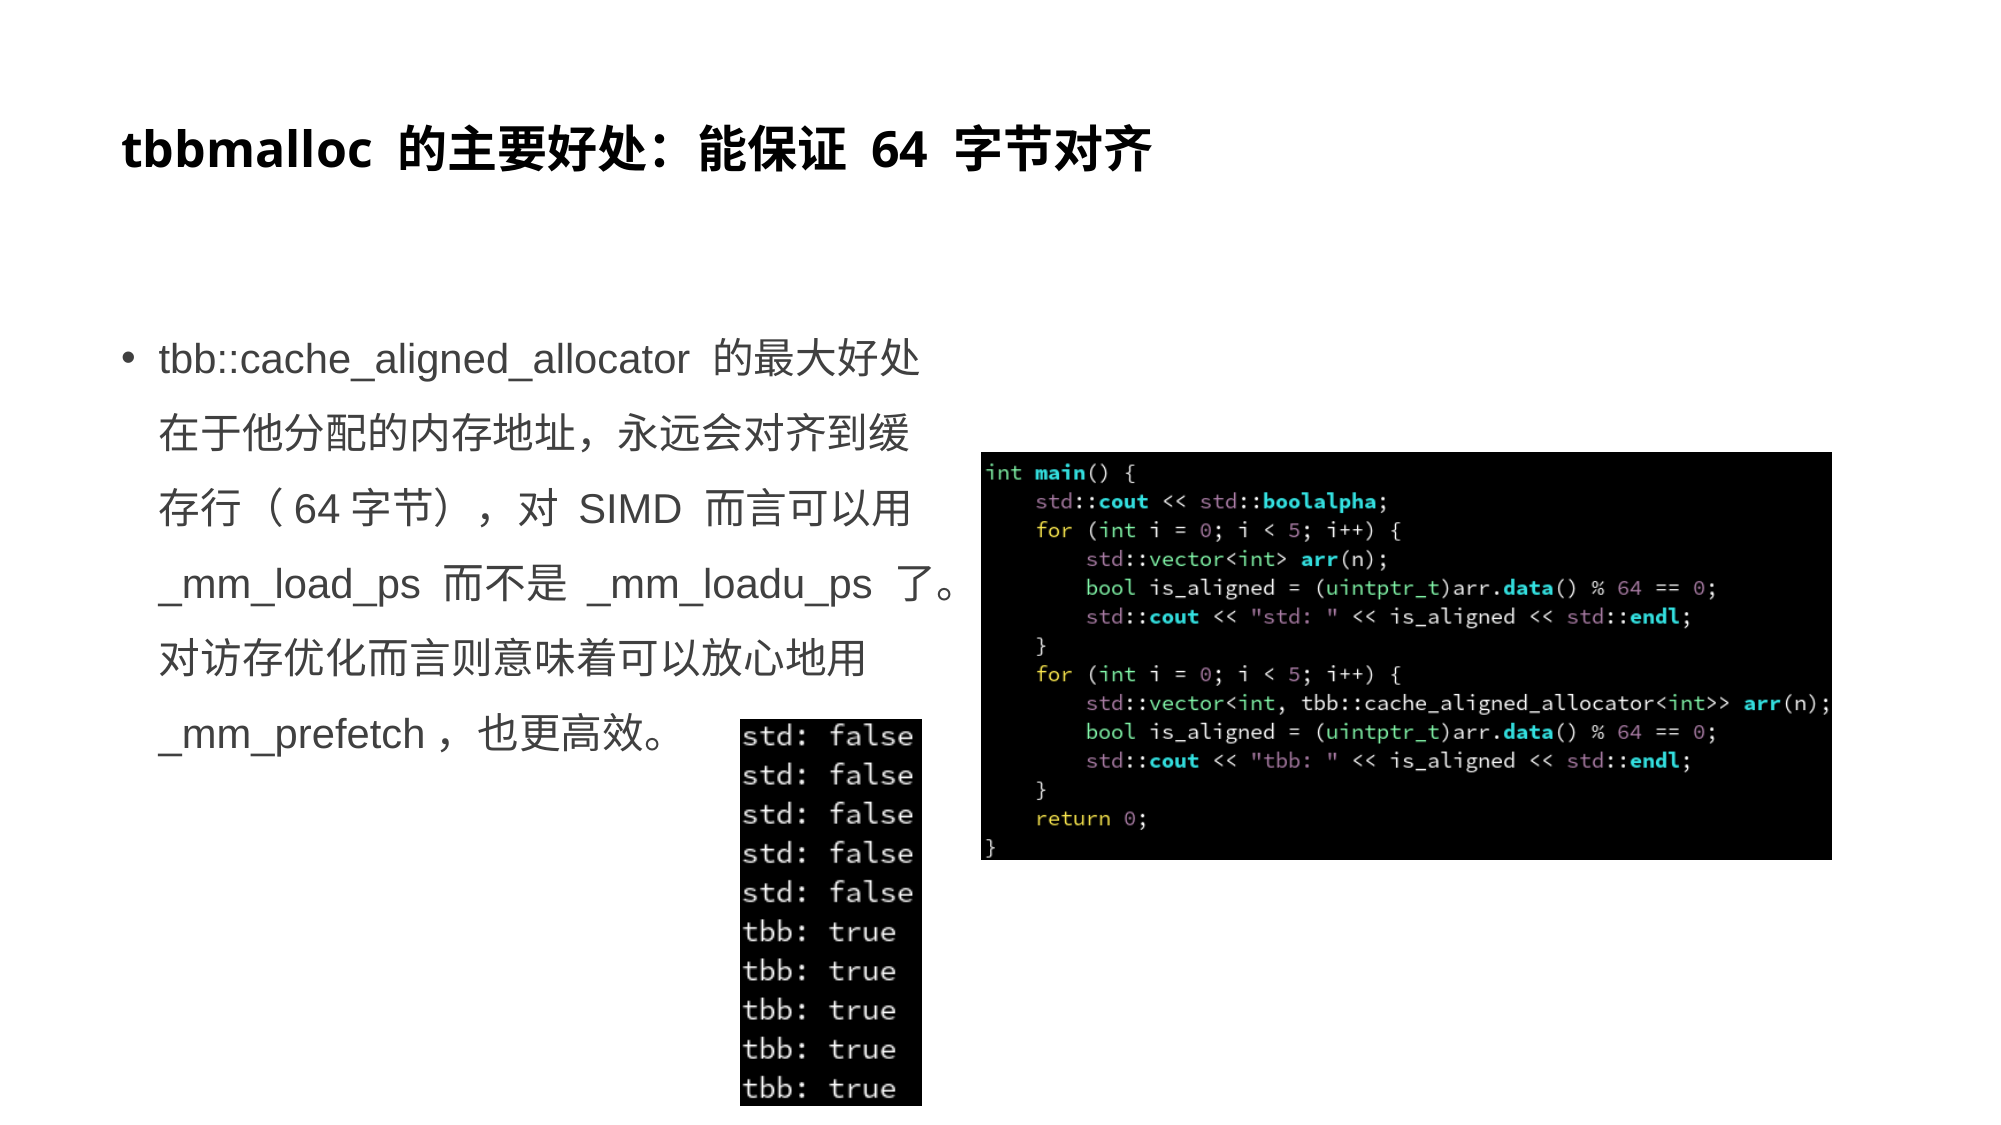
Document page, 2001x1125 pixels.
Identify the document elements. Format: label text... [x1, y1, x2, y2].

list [981, 452, 1832, 860]
list tbb::cache_aligned_allocator 的最大好处在于他分配的内存地址，永远会对齐到缓存行（64字节），对 SIMD 而言可以用 _mm_load_ps 而不是 _mm_loadu_ps 了。对访存优化而言则意味着可以放心地用 _mm_prefetch，也更高效。 [106, 299, 957, 1014]
title tbbmalloc 的主要好处：能保证 64 字节对齐 [106, 42, 1832, 260]
picture [739, 719, 922, 1106]
